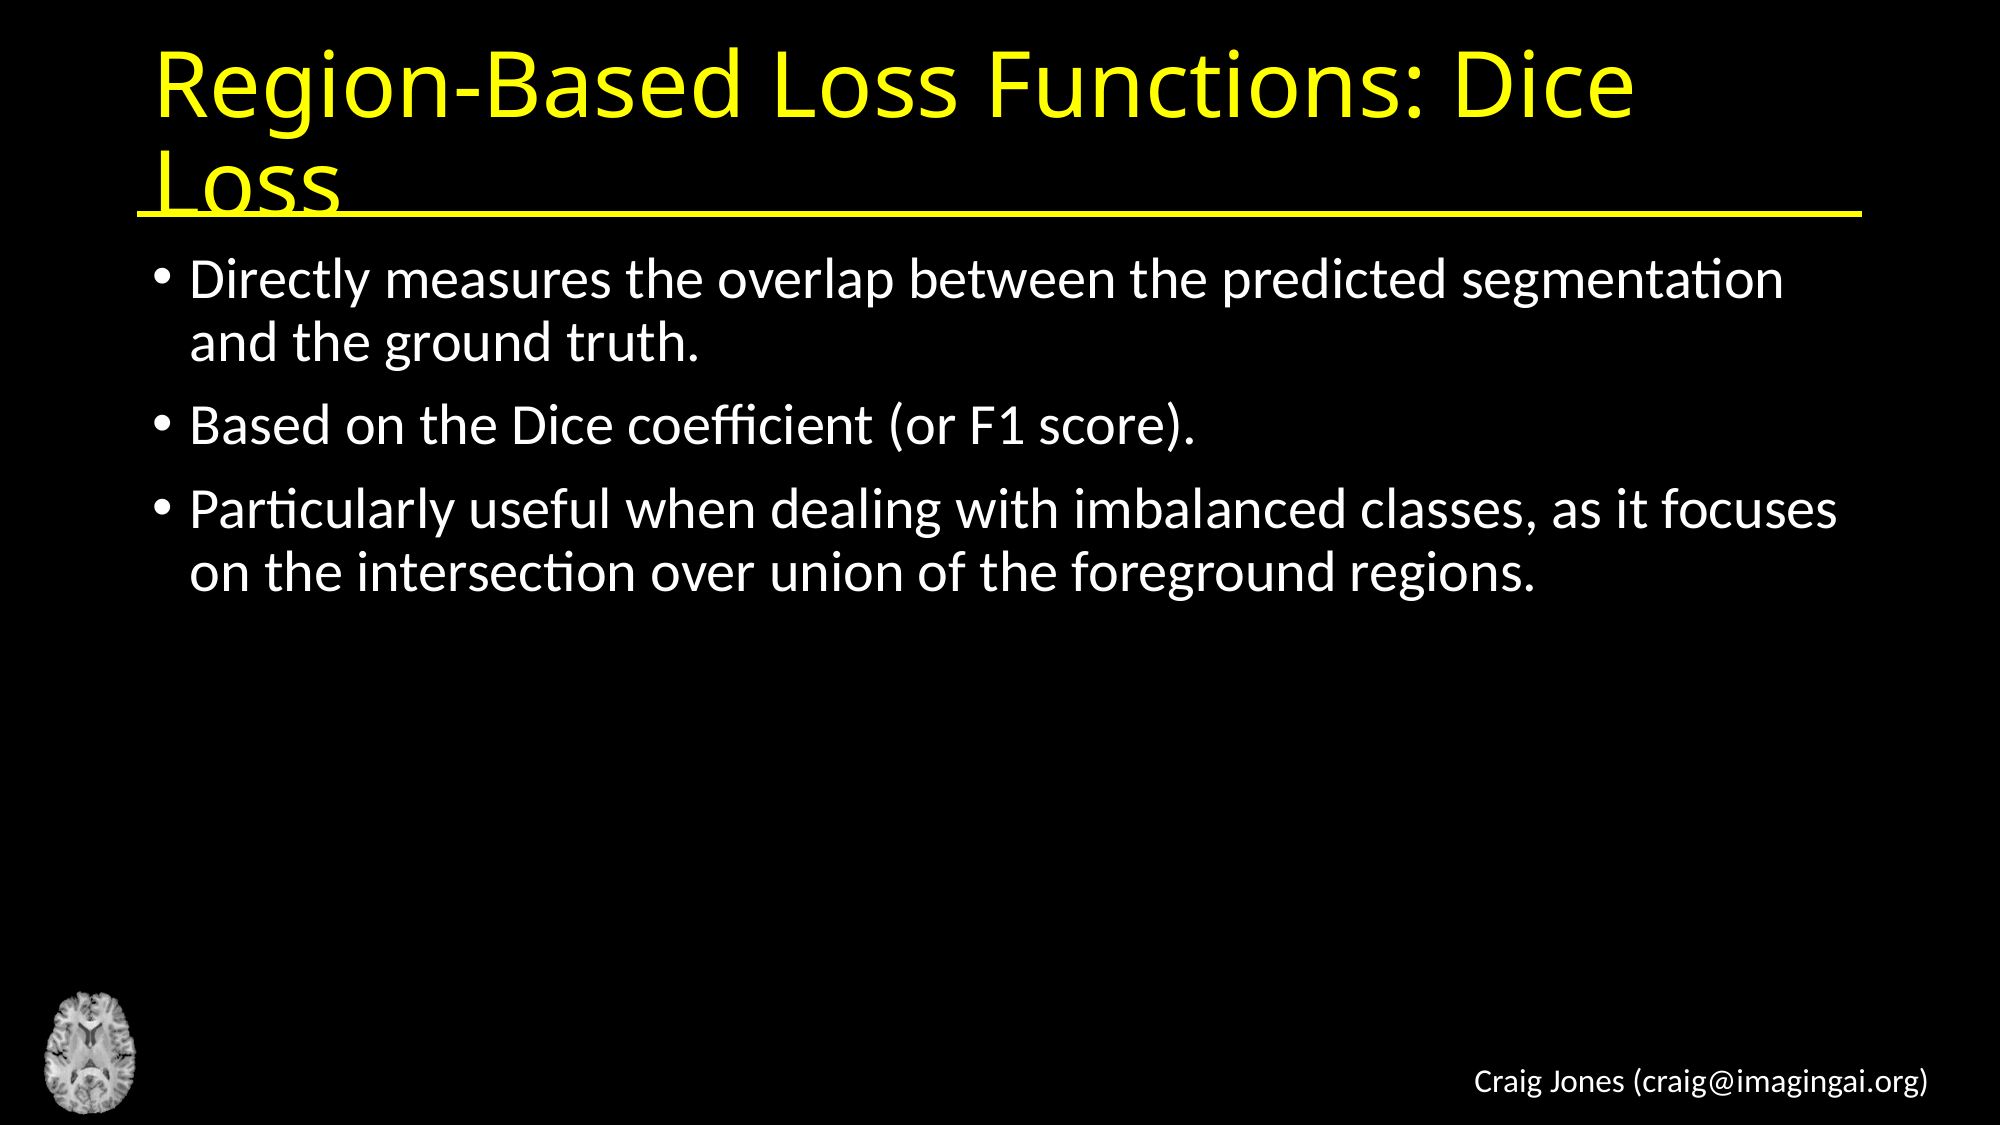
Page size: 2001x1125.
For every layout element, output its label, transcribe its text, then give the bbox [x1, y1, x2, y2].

list Directly measures the overlap between the predicted segmentation and the ground truth. Based on the Dice coefficient (or F1 score). Particularly useful when dealing with imbalanced classes, as it focuses on the intersection over union of the foreground regions. [137, 240, 1863, 1014]
title Region-Based Loss Functions: Dice Loss [137, 59, 1863, 215]
picture [40, 991, 138, 1115]
